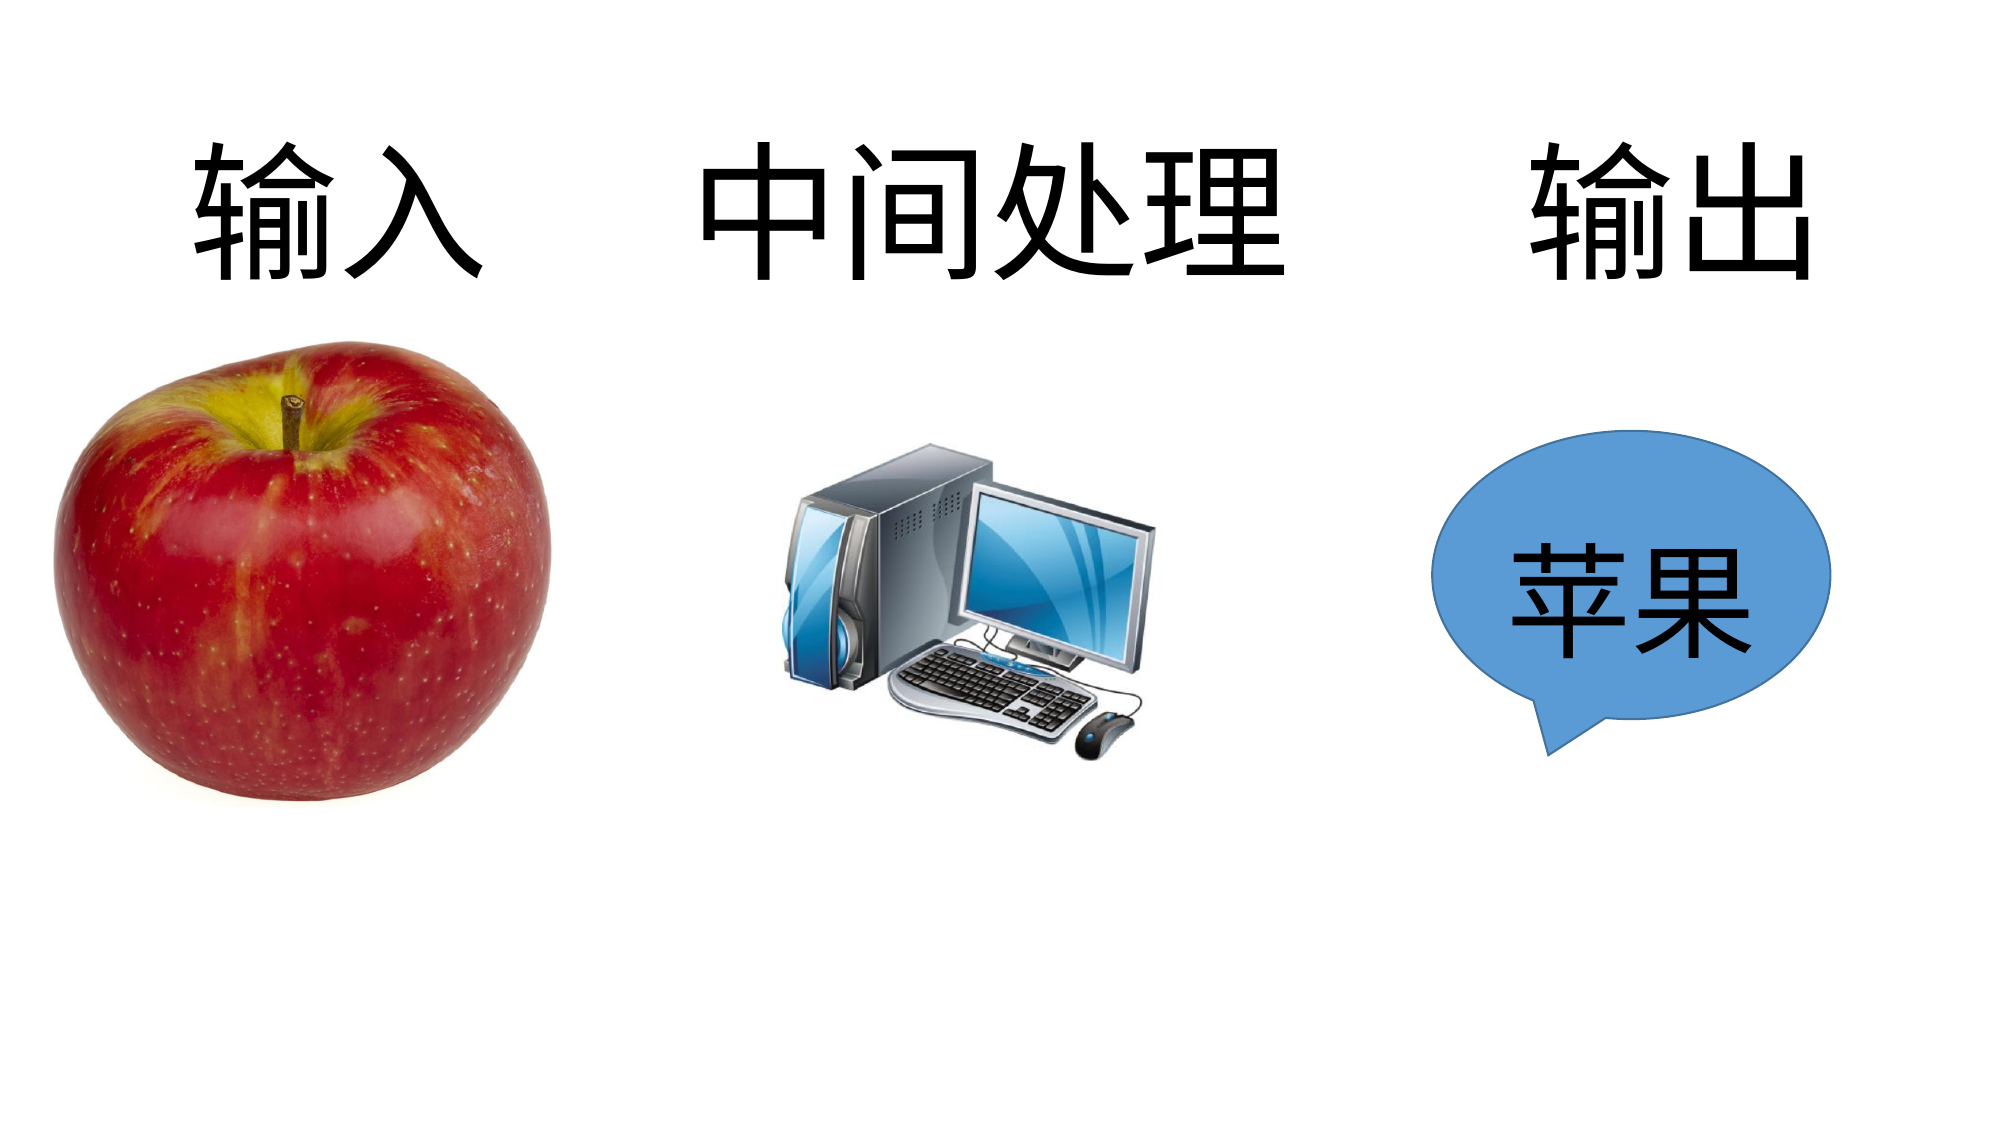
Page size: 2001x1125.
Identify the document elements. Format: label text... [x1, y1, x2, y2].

text_box [1544, 429, 1718, 444]
text_box [1497, 683, 1766, 757]
picture [746, 430, 1187, 780]
text_box 输入 中间处理 输出 [70, 110, 1950, 306]
picture [51, 318, 554, 807]
text_box 苹果 [1332, 444, 1930, 683]
